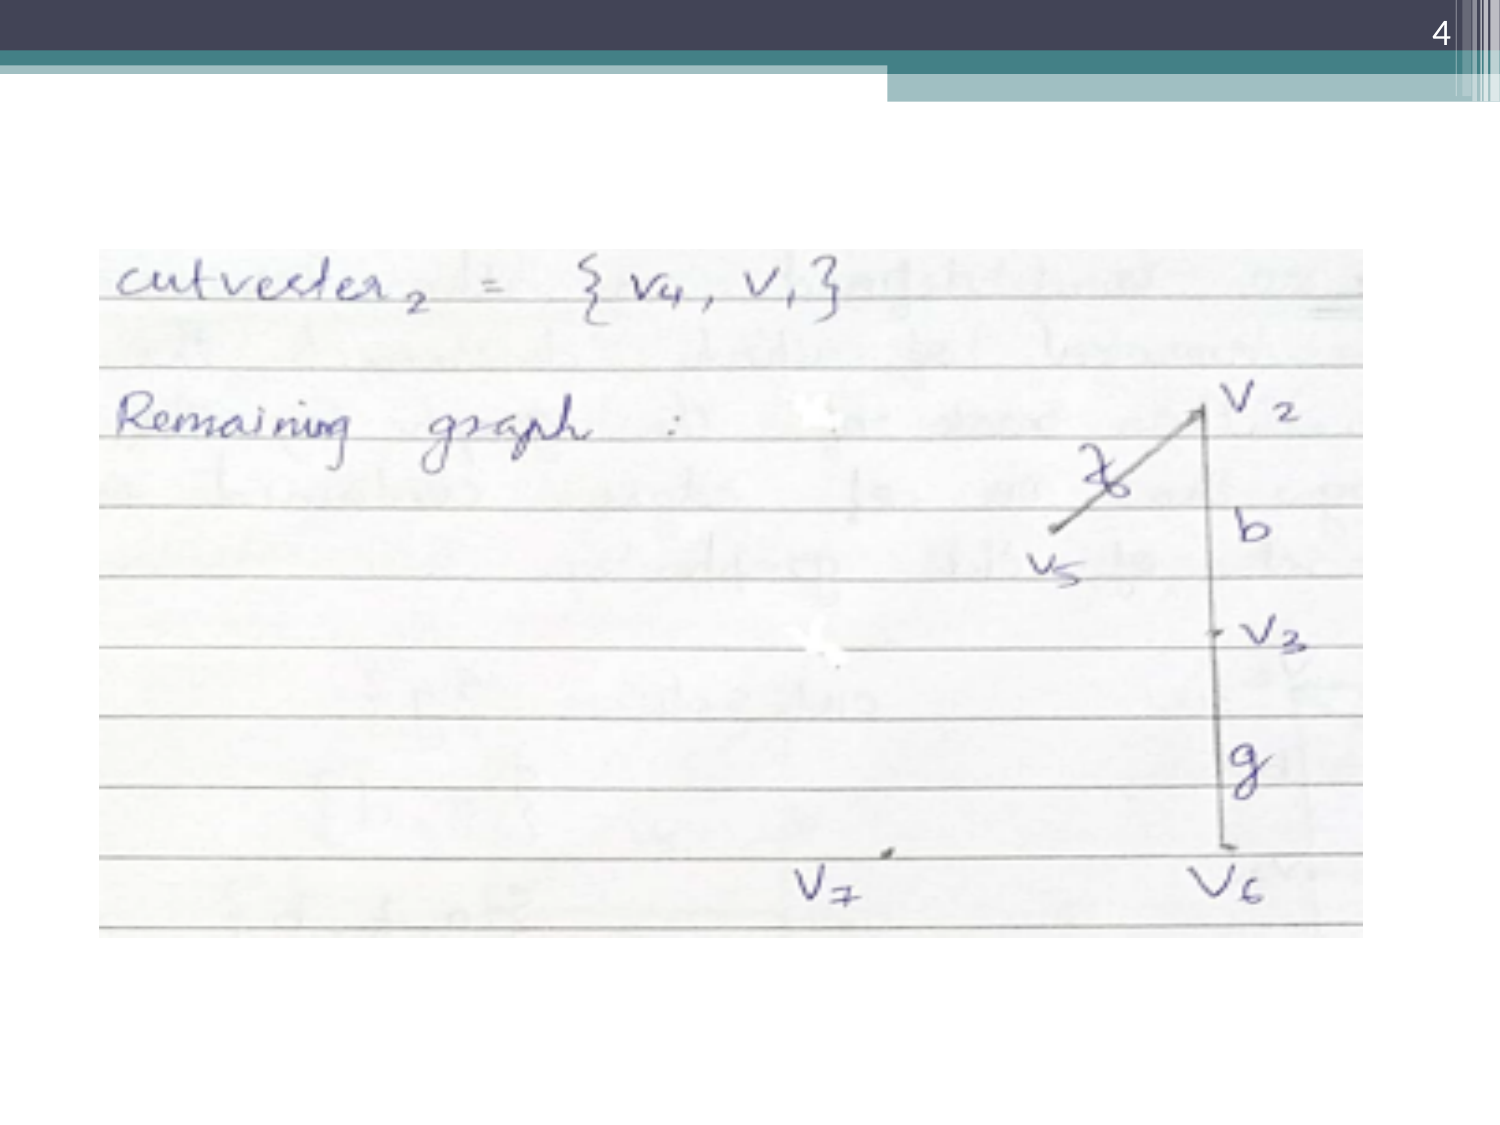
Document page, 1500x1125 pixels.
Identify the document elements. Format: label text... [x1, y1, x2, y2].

text_box <number> [1340, 0, 1466, 61]
picture [99, 249, 1363, 938]
